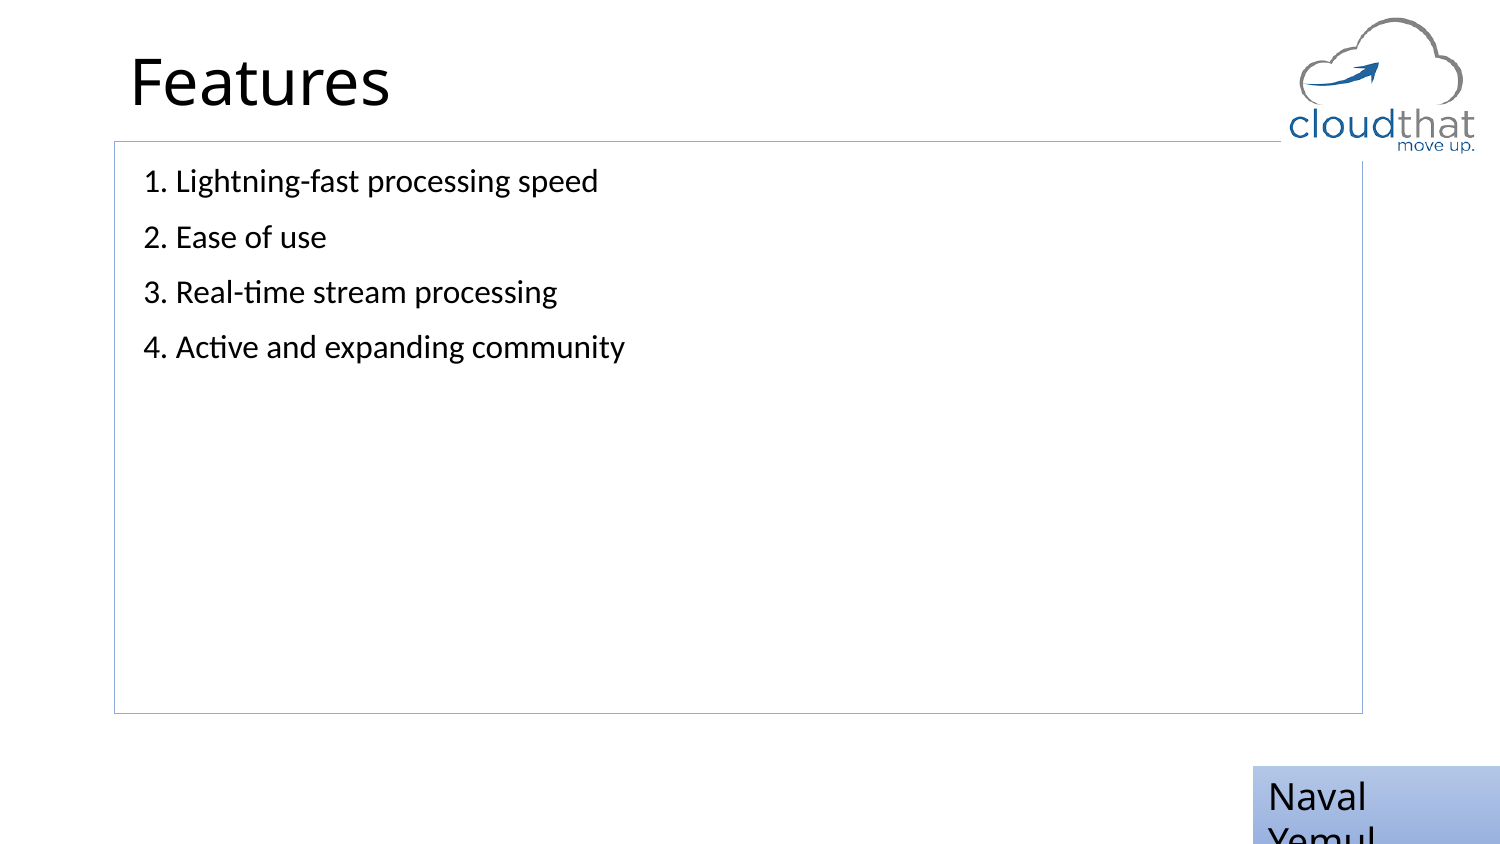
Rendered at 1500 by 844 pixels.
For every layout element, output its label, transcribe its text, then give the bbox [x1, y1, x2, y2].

list 1. Lightning-fast processing speed 2. Ease of use 3. Real-time stream processing 4. Active and expanding community [114, 141, 1363, 714]
text_box Naval Yemul [1253, 766, 1500, 844]
picture [1281, 10, 1482, 161]
title Features [114, 34, 1163, 135]
